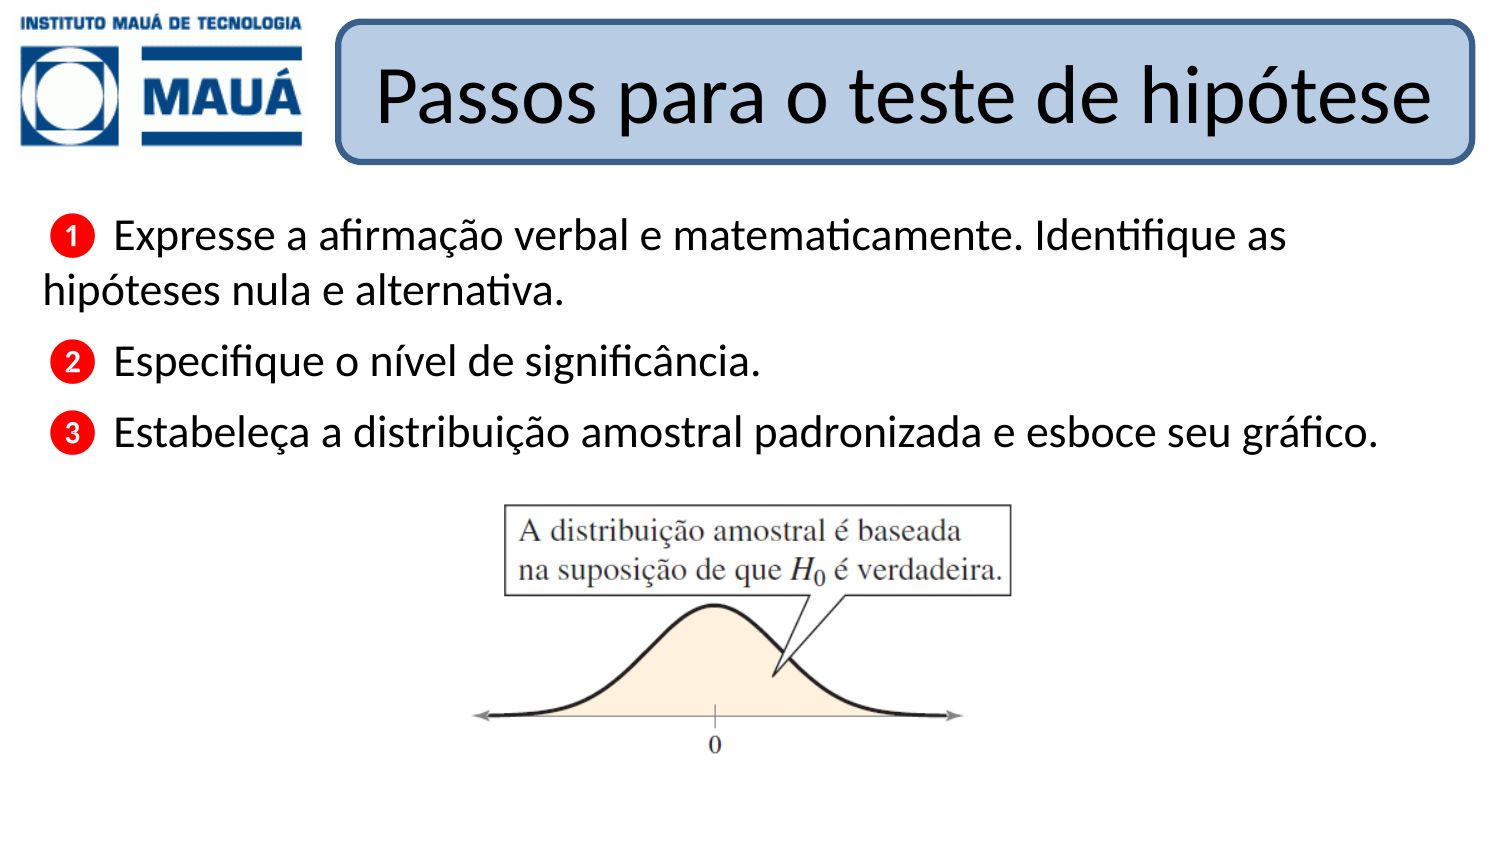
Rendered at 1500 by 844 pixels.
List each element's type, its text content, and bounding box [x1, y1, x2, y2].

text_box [27, 394, 1459, 766]
picture [15, 11, 306, 151]
text_box ❶ Expresse a afirmação verbal e matematicamente. Identifique as hipóteses nula e alternativa. [27, 197, 1459, 323]
text_box ❷ Especifique o nível de significância. [27, 323, 1459, 393]
text_box Passos para o teste de hipótese [354, 36, 1454, 144]
text_box [336, 19, 1475, 165]
